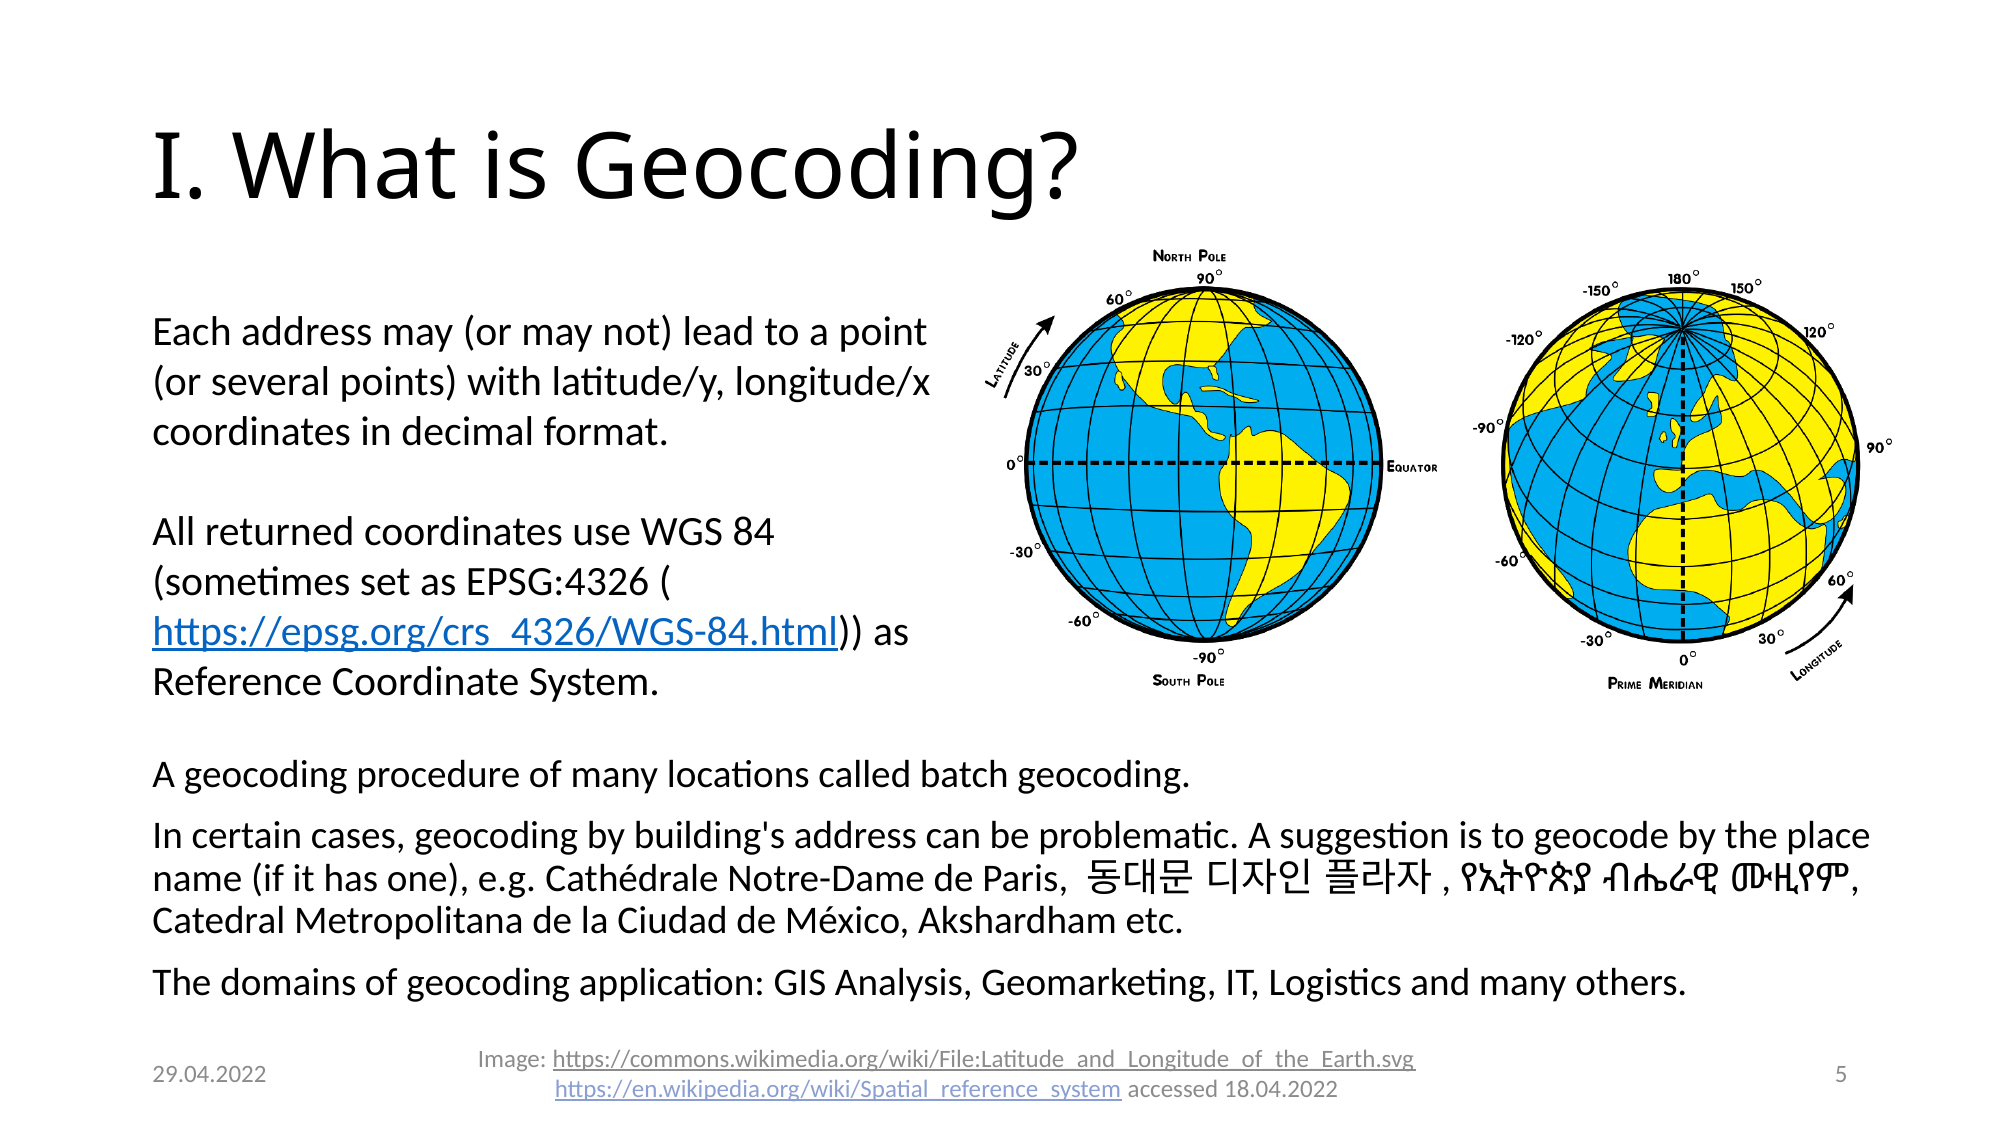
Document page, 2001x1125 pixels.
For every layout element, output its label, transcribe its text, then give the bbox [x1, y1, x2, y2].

slide_number 5 [1412, 1042, 1863, 1103]
picture [973, 229, 1900, 713]
footer Image: https://commons.wikimedia.org/wiki/File:Latitude_and_Longitude_of_the_Earth.svg https://en.wikipedia.org/wiki/Spatial_reference_system accessed 18.04.2022 [300, 1042, 1412, 1103]
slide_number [137, 1042, 300, 1103]
title I. What is Geocoding? [137, 59, 1863, 278]
list A geocoding procedure of many locations called batch geocoding. In certain cases, geocoding by building's address can be problematic. A suggestion is to geocode by the place name (if it has one), e.g. Cathédrale Notre-Dame de Paris, 동대문 디자인 플라자, የኢትዮጵያ ብሔራዊ ሙዚየም, Catedral Metropolitana de la Ciudad de México, Akshardham etc. The domains of geocoding application: GIS Analysis, Geomarketing, IT, Logistics and many others. [137, 745, 1900, 1014]
text_box Each address may (or may not) lead to a point (or several points) with latitude/y, longitude/x coordinates in decimal format. All returned coordinates use WGS 84 (sometimes set as EPSG:4326 (https://epsg.org/crs_4326/WGS-84.html)) as Reference Coordinate System. [137, 296, 973, 712]
